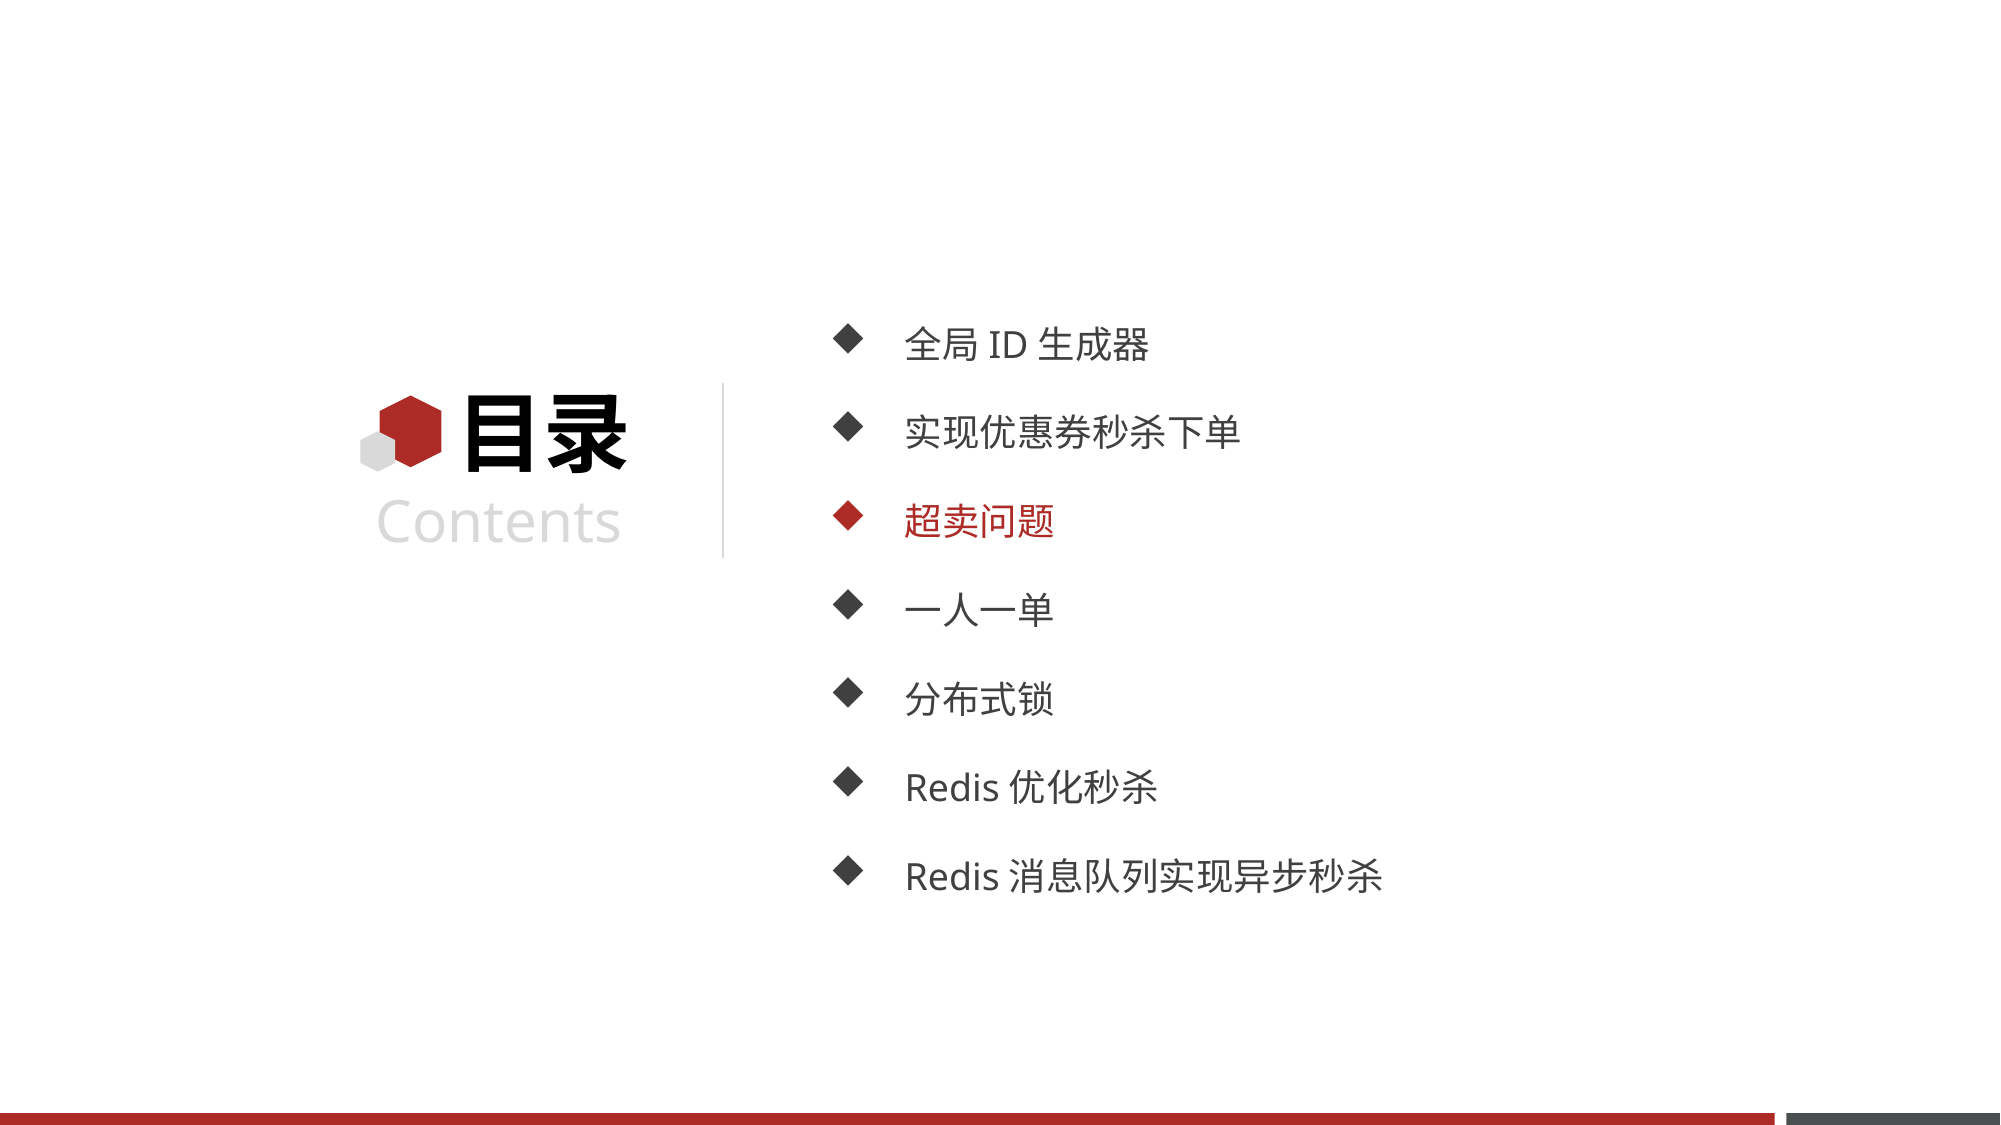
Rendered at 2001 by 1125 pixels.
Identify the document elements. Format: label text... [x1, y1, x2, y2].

text_box 超卖问题 [814, 447, 1795, 535]
text_box 分布式锁 [814, 624, 1795, 713]
text_box 全局ID生成器 [814, 269, 1795, 372]
text_box Redis优化秒杀 [814, 713, 1795, 802]
text_box 实现优惠券秒杀下单 [814, 372, 1795, 447]
text_box Redis消息队列实现异步秒杀 [814, 802, 1795, 904]
text_box 一人一单 [814, 535, 1795, 624]
